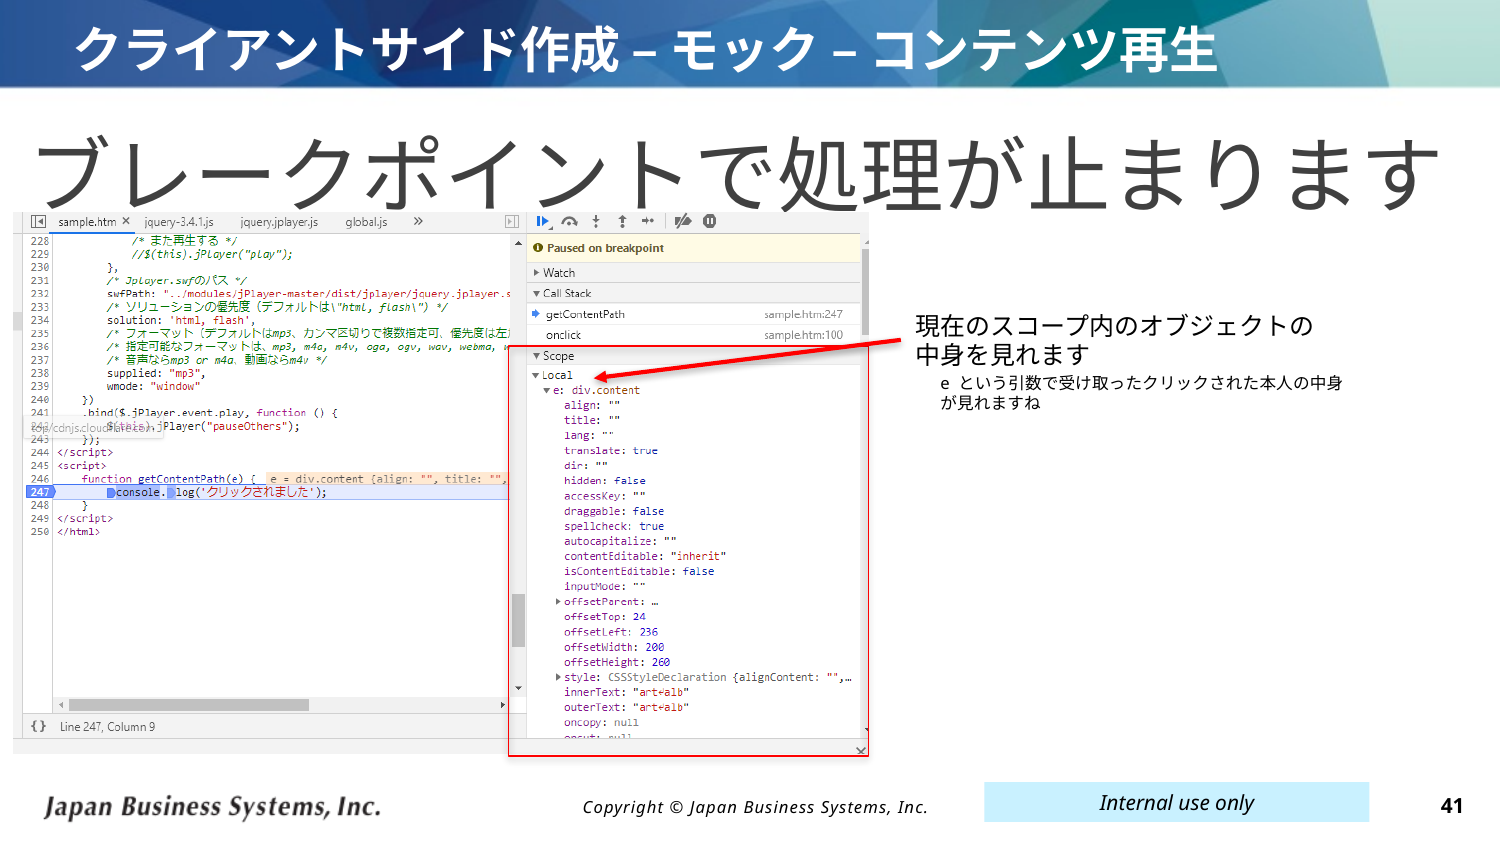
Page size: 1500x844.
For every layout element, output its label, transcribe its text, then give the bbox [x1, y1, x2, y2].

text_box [593, 340, 901, 379]
title クライアントサイド作成 – モック – コンテンツ再生 [57, 10, 1441, 79]
list ブレークポイントで処理が止まります [13, 115, 1475, 211]
text_box 現在のスコープ内のオブジェクトの中身を見れます [900, 302, 1346, 378]
text_box e という引数で受け取ったクリックされた本人の中身が見れますね [925, 365, 1371, 421]
picture [0, 0, 1500, 844]
